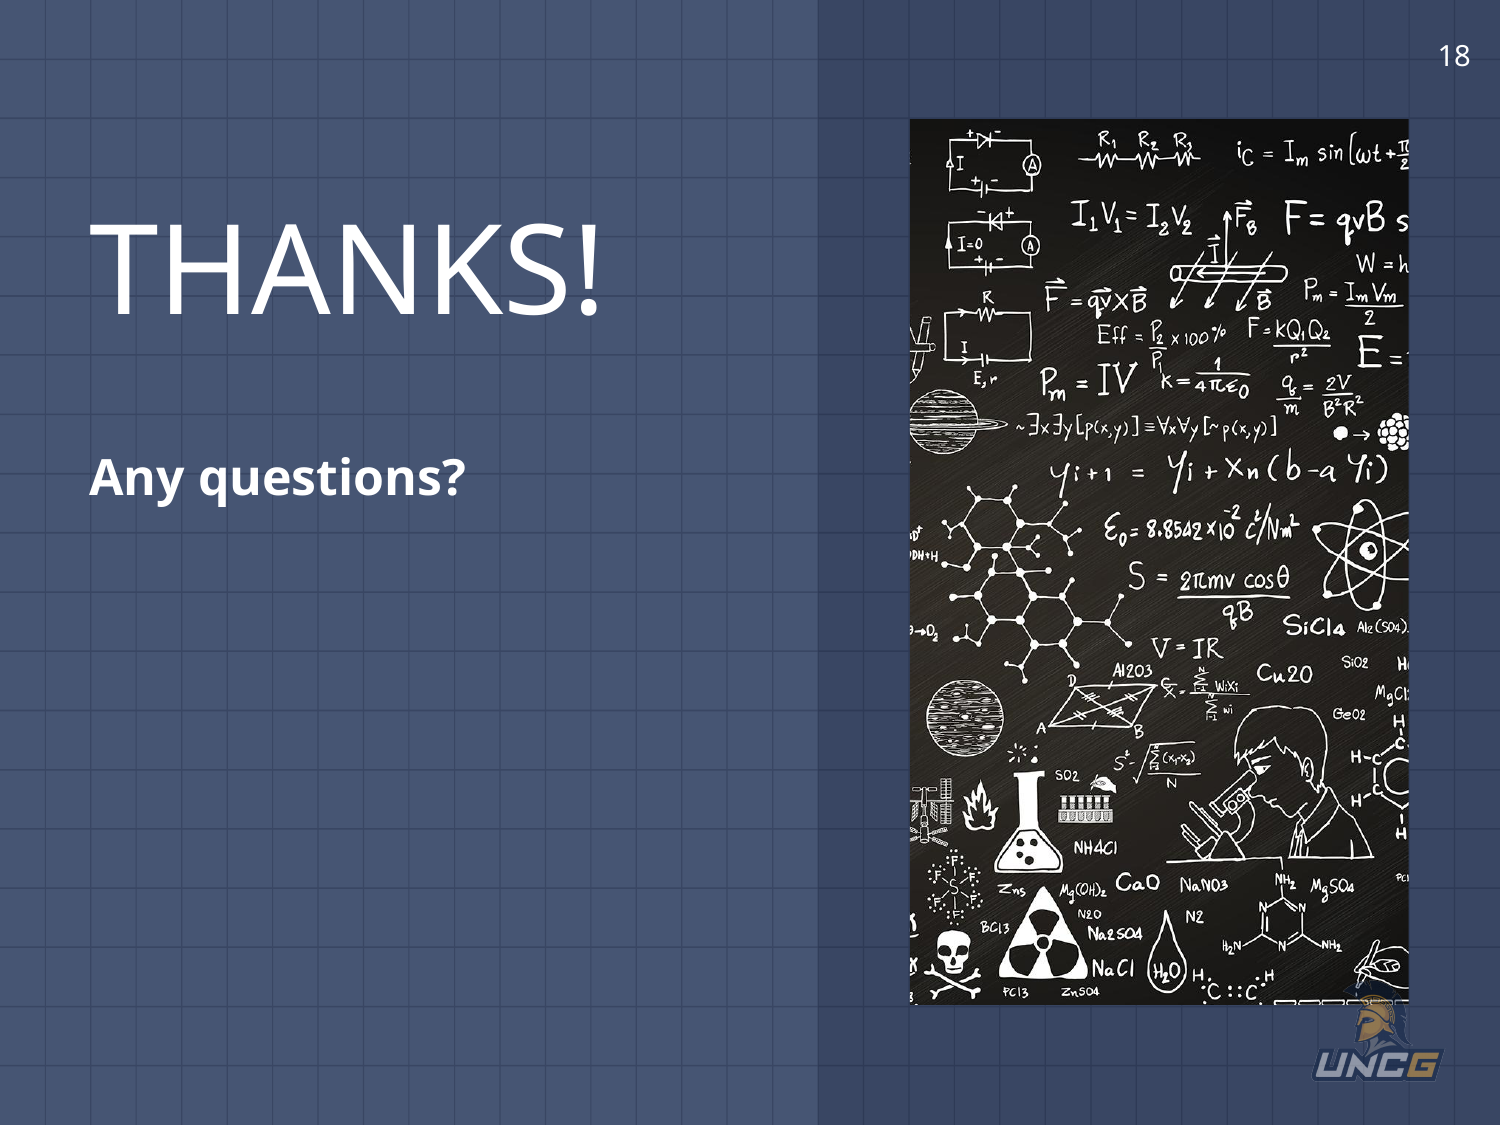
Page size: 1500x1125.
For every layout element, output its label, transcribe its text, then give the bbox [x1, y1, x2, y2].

picture [909, 118, 1484, 1104]
list Any questions? [74, 430, 728, 1108]
slide_number ‹#› [1408, 0, 1500, 118]
title THANKS! [74, 174, 728, 362]
